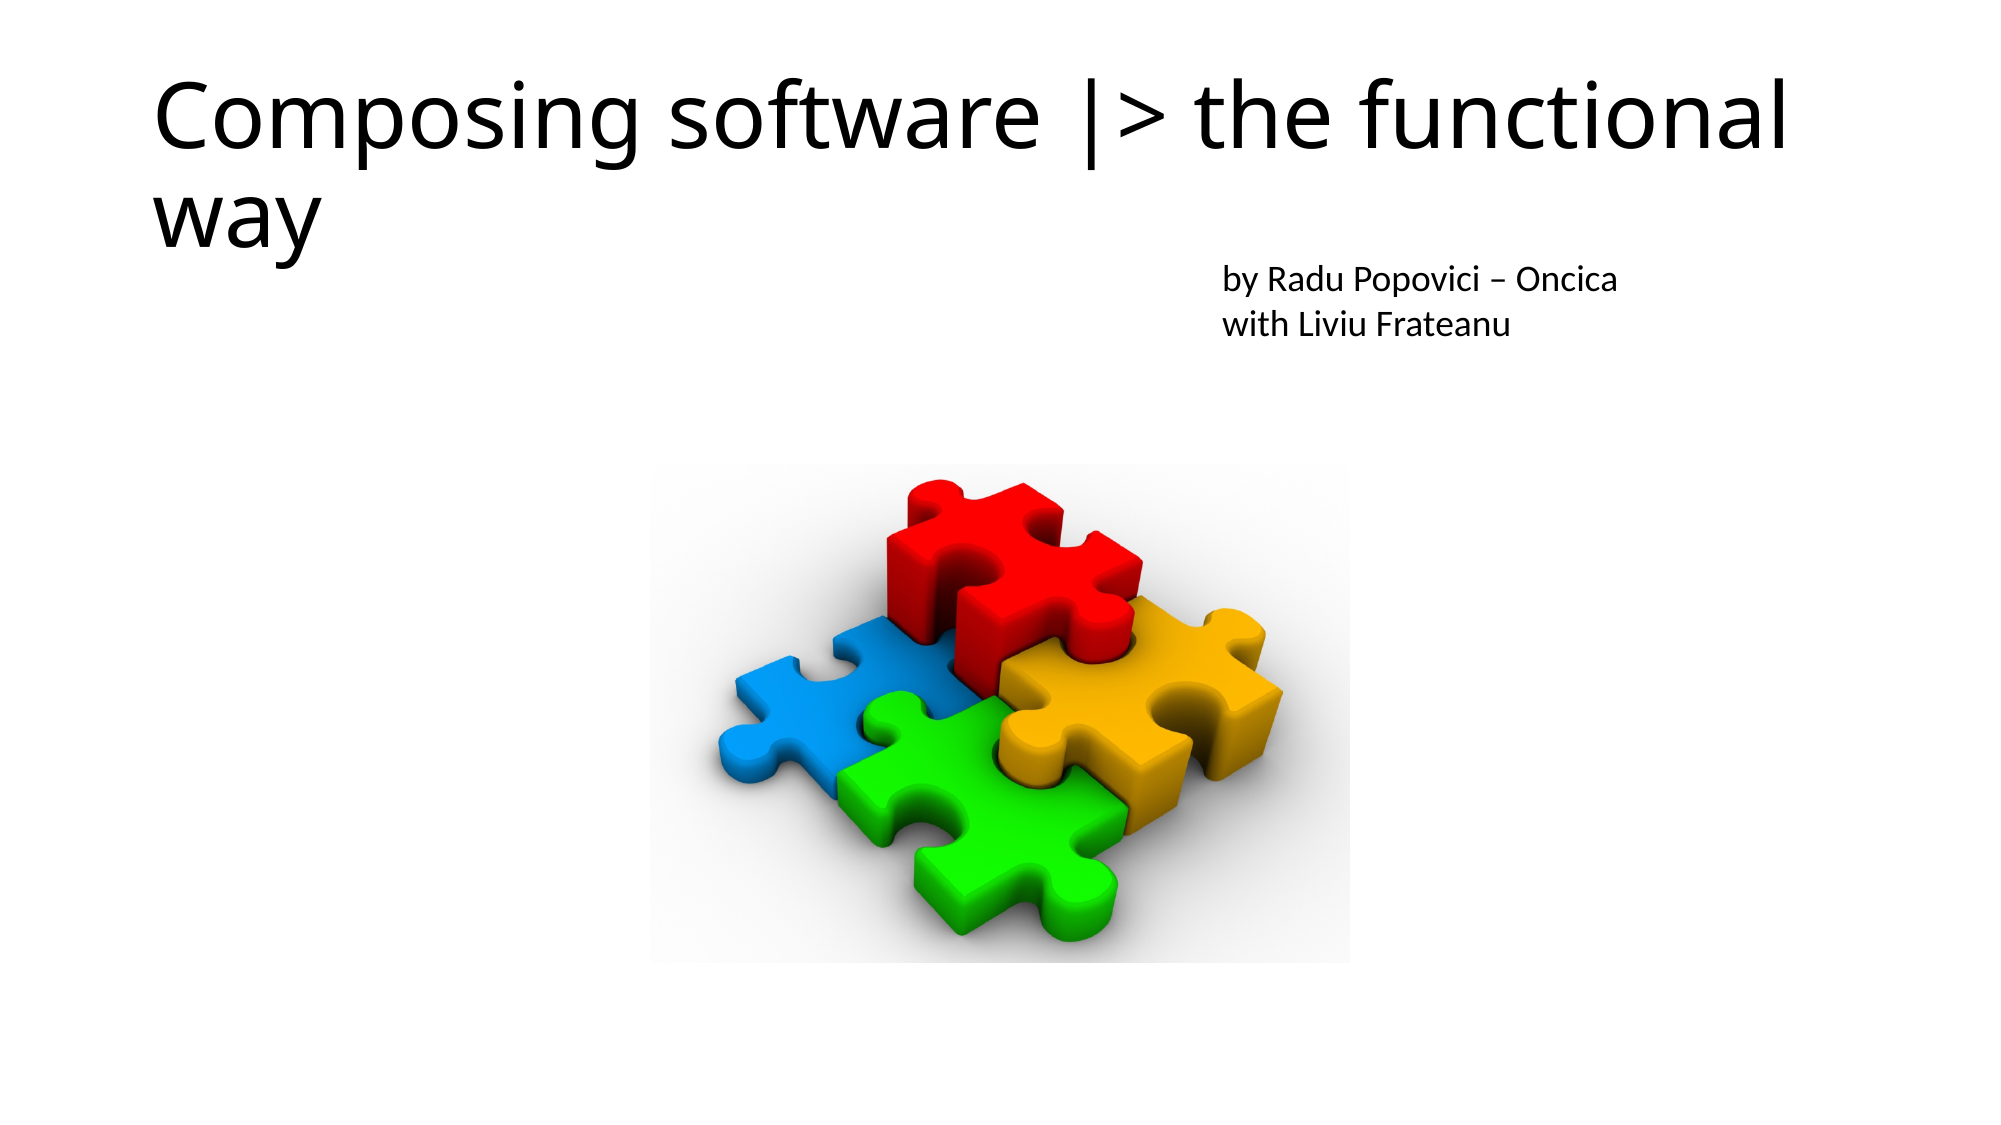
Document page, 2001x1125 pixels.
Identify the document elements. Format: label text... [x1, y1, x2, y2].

title Composing software |> the functional way [137, 59, 1863, 278]
text_box by Radu Popovici – Oncica with Liviu Frateanu [1207, 246, 1942, 352]
picture [650, 464, 1350, 963]
